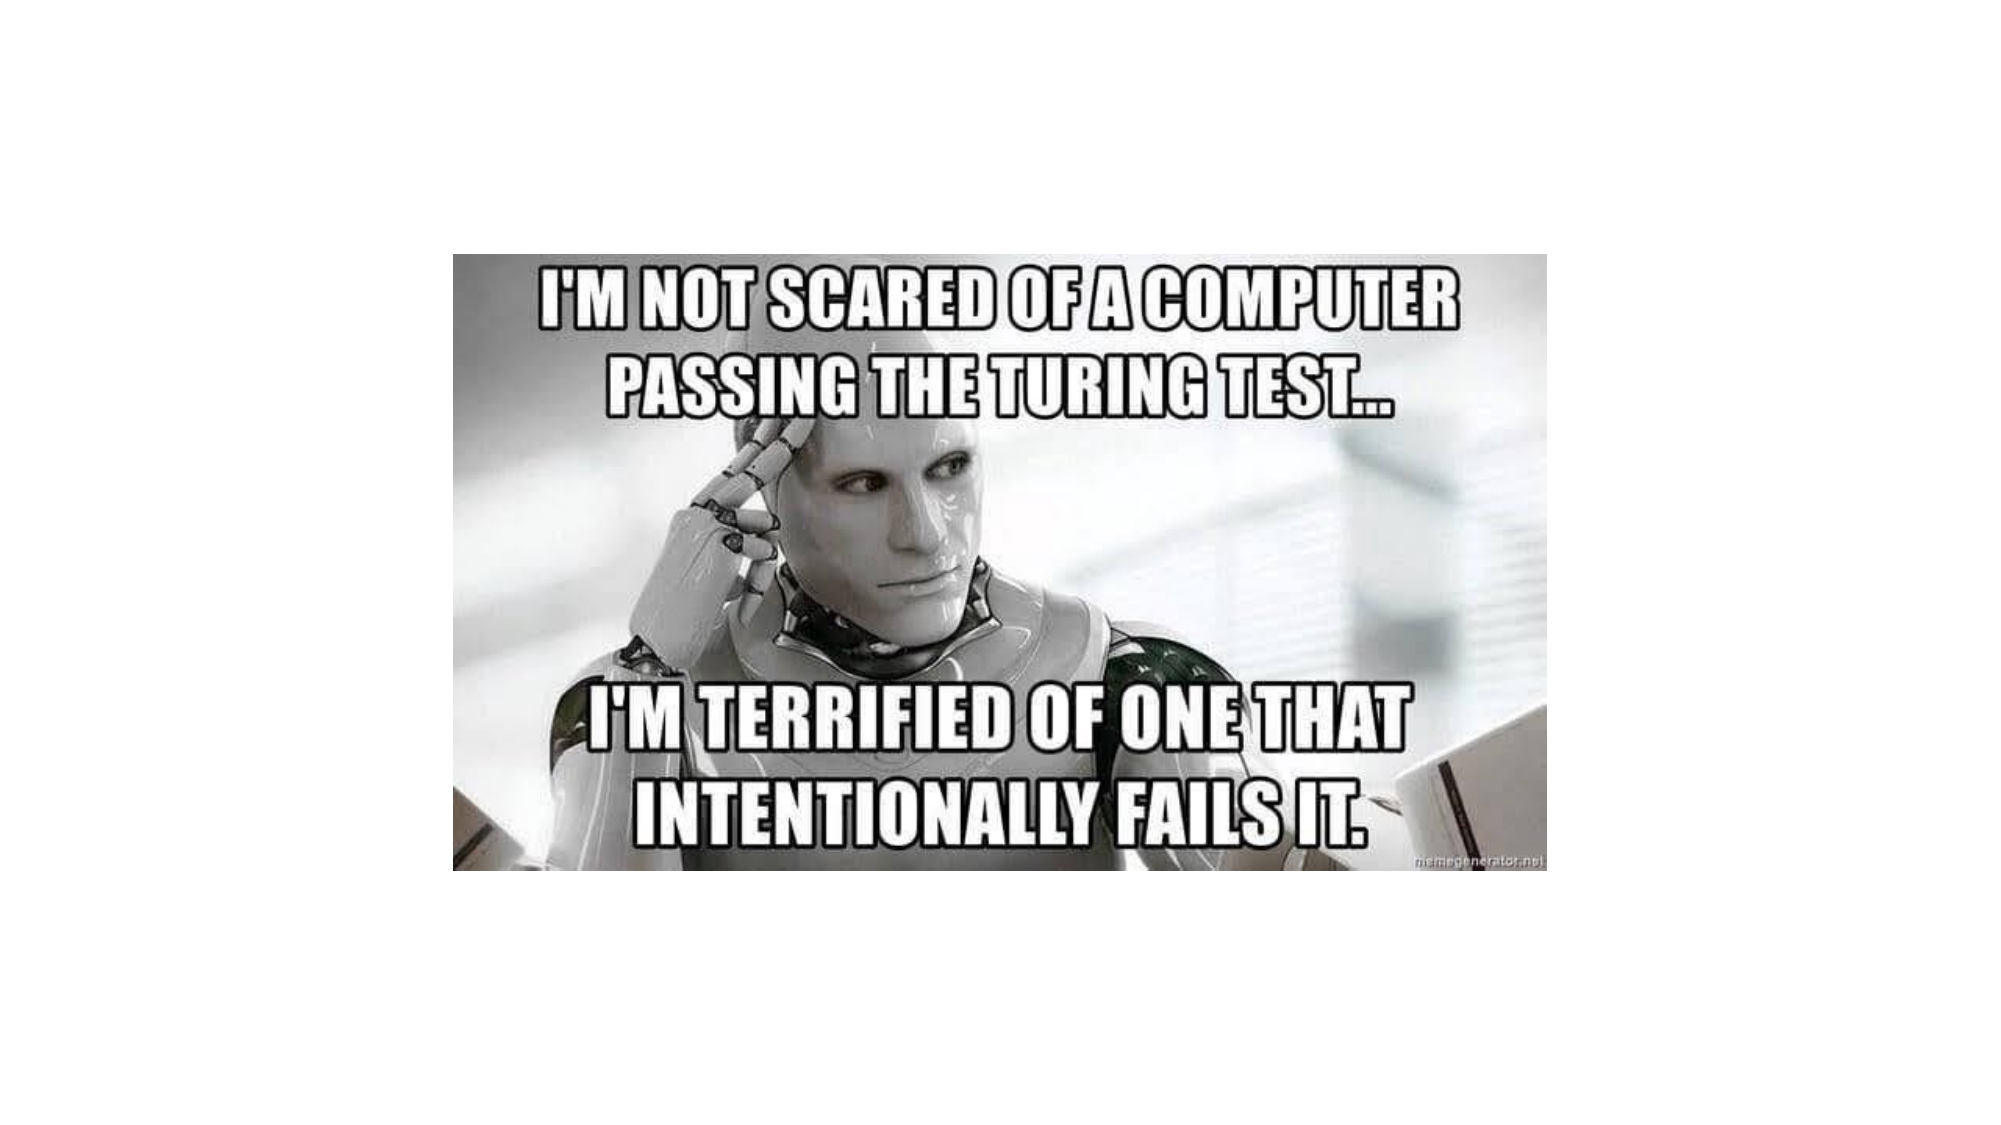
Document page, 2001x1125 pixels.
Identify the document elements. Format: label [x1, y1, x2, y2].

picture [453, 254, 1547, 871]
